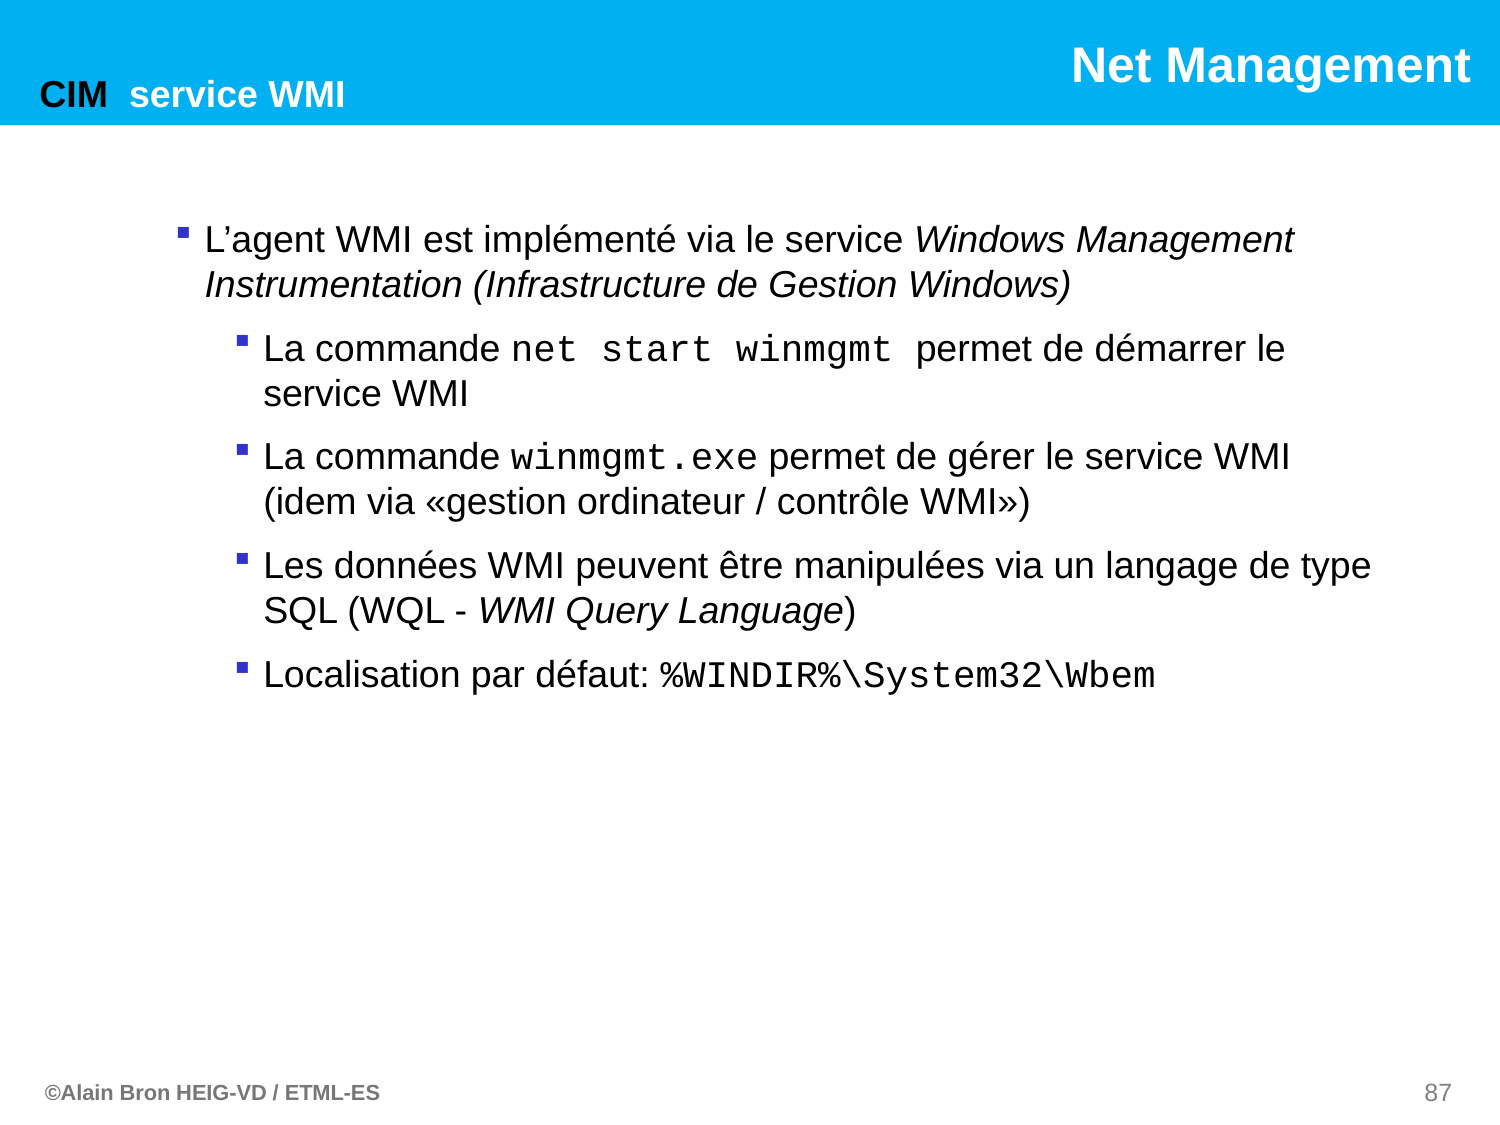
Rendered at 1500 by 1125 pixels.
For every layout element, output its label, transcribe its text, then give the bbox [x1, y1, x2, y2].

text_box L’agent WMI est implémenté via le service Windows Management Instrumentation (Infrastructure de Gestion Windows) La commande net start winmgmt permet de démarrer le service WMI La commande winmgmt.exe permet de gérer le service WMI (idem via «gestion ordinateur / contrôle WMI») Les données WMI peuvent être manipulées via un langage de type SQL (WQL - WMI Query Language) Localisation par défaut: %WINDIR%\System32\Wbem [160, 207, 1395, 703]
text_box CIM service WMI [24, 62, 1299, 123]
